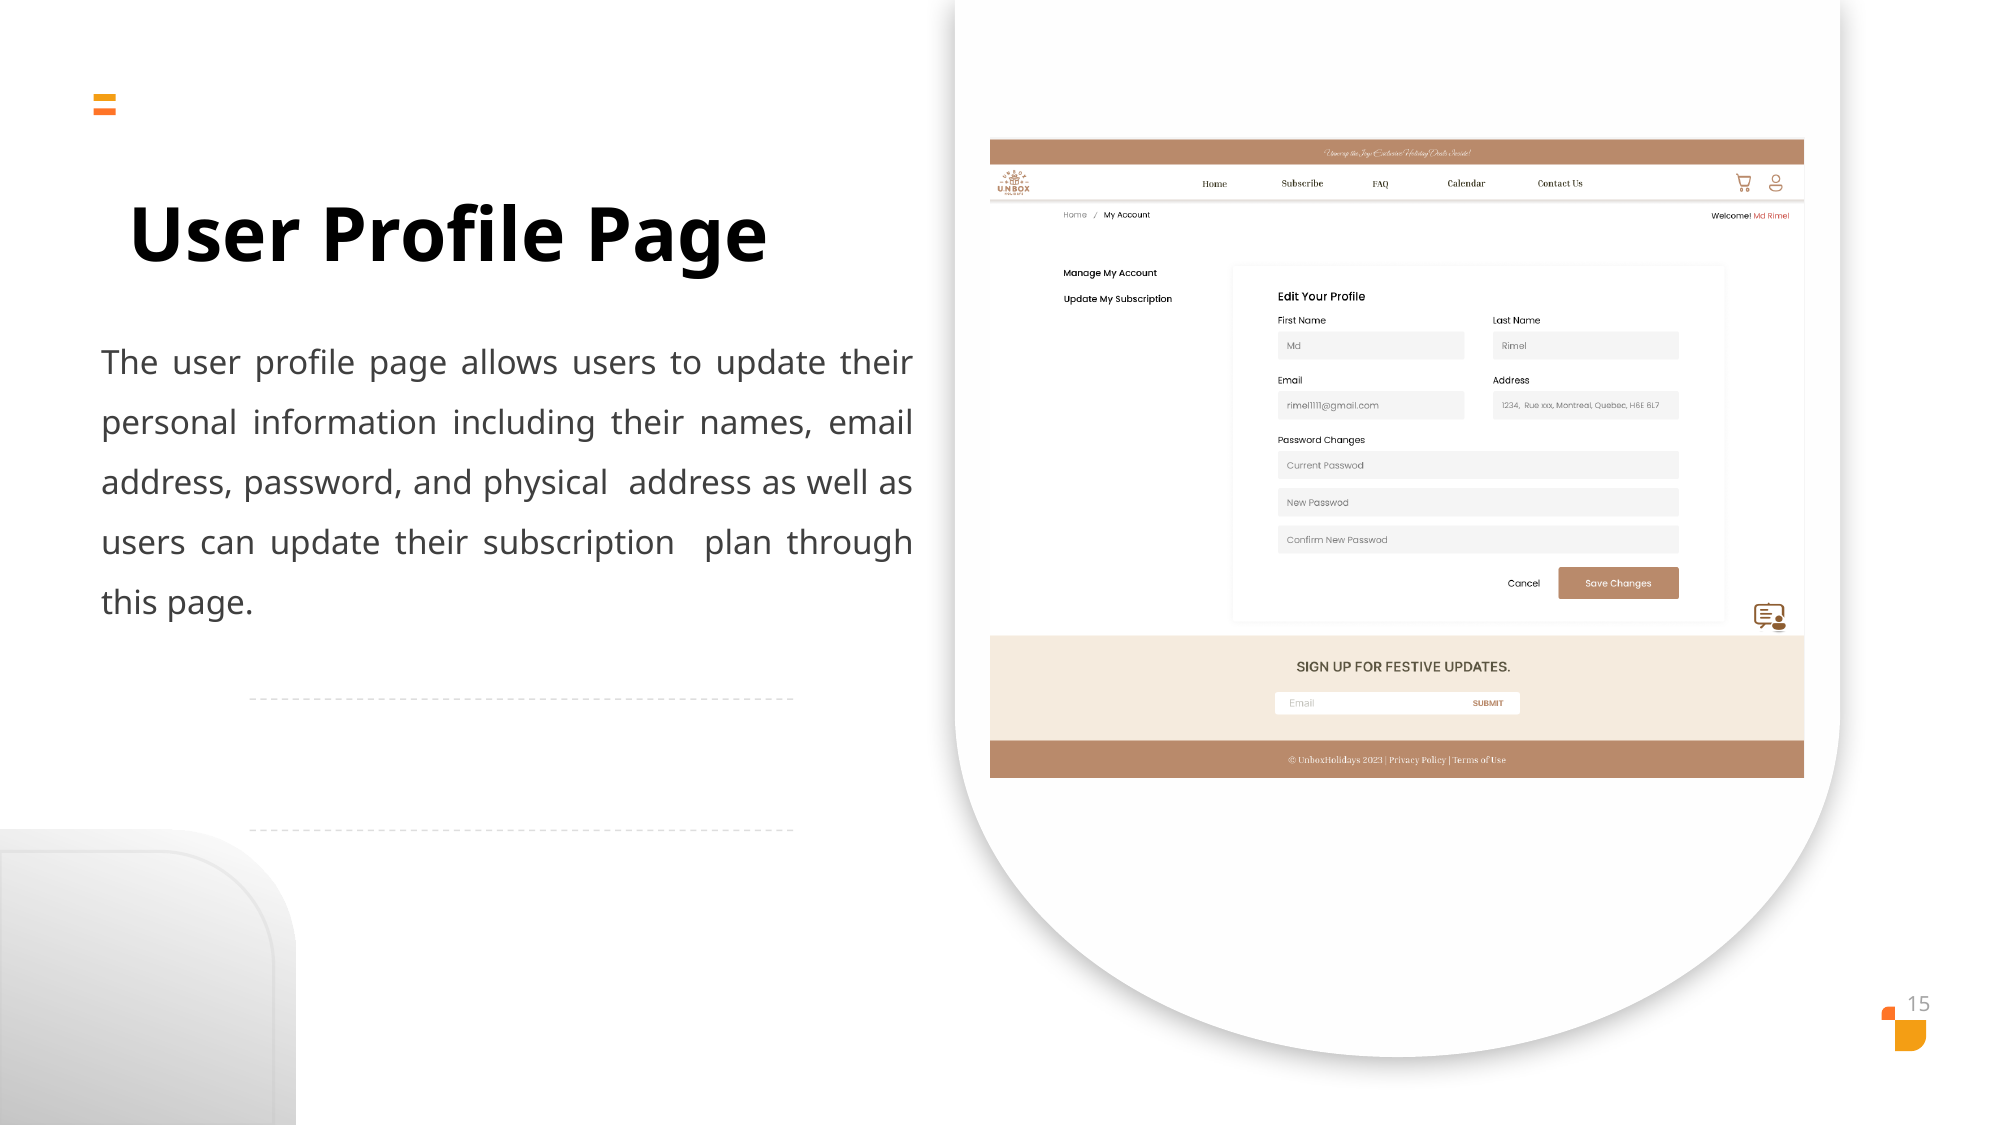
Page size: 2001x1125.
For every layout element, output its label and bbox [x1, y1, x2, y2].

text_box [954, 0, 1841, 1058]
text_box [85, 178, 976, 831]
picture [990, 136, 1805, 778]
